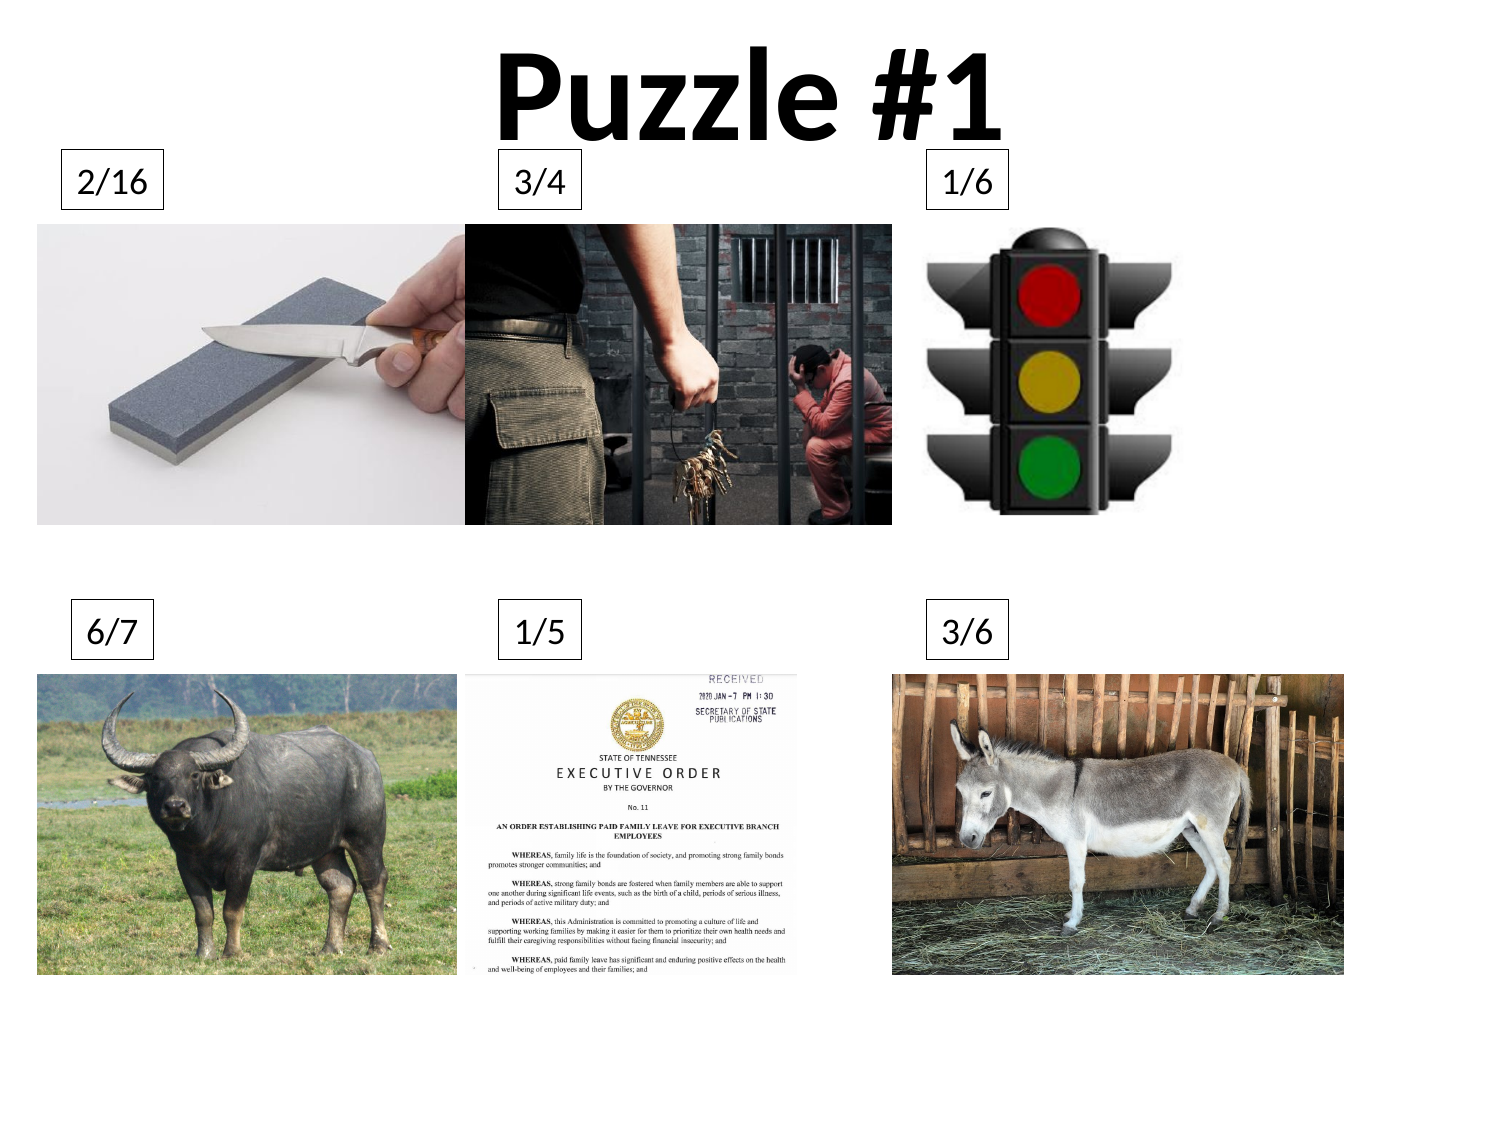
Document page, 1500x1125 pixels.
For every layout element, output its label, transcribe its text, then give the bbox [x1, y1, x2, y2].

text_box 2/16 [61, 149, 164, 210]
picture [464, 674, 798, 976]
text_box Puzzle #1 [479, 0, 1021, 175]
text_box 3/6 [926, 599, 1009, 660]
text_box 1/5 [498, 599, 582, 660]
picture [892, 674, 1345, 976]
picture [37, 224, 1192, 526]
text_box 6/7 [71, 599, 154, 660]
text_box 1/6 [926, 149, 1009, 210]
text_box 3/4 [498, 149, 582, 210]
picture [37, 674, 457, 976]
